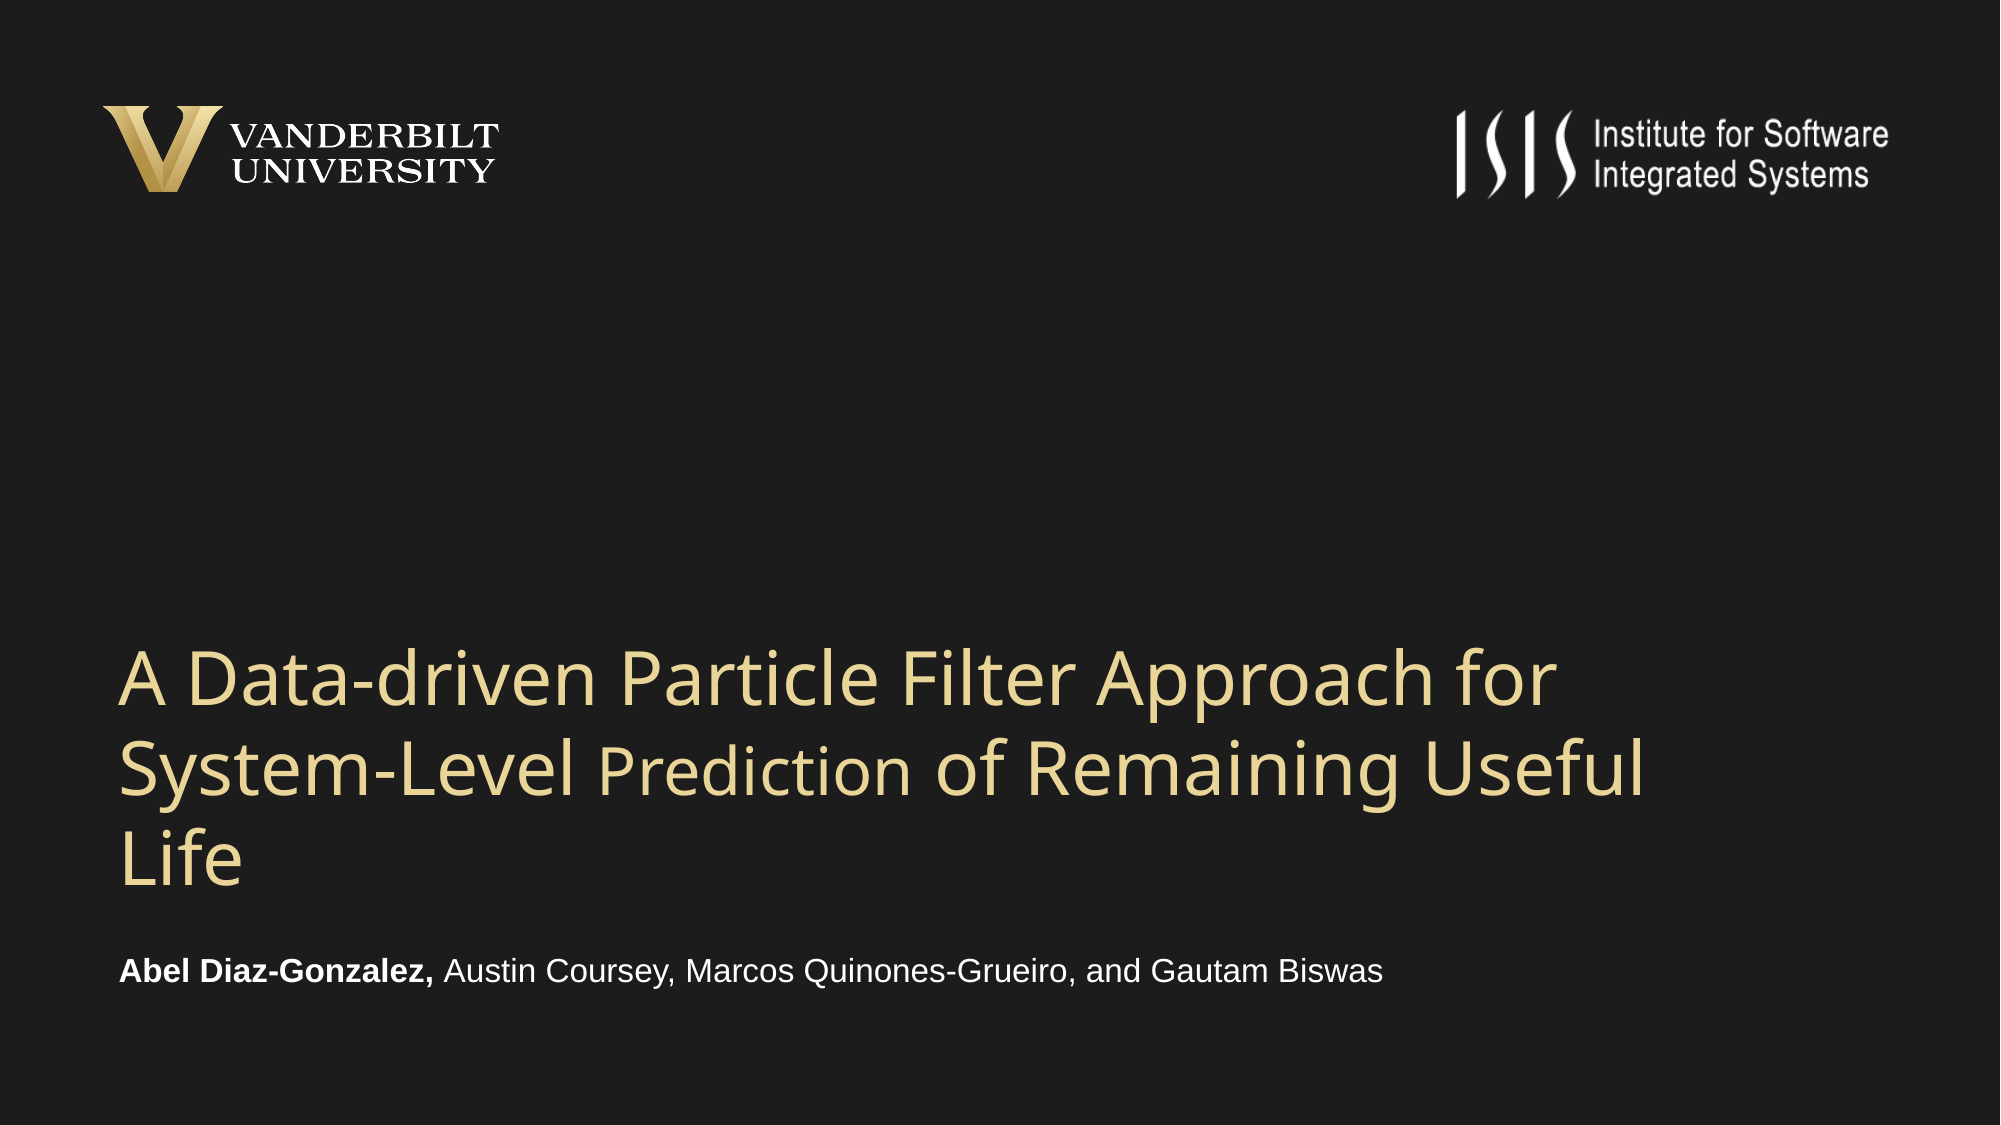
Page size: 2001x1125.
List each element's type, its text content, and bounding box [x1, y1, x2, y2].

subtitle Abel Diaz-Gonzalez, Austin Coursey, Marcos Quinones-Grueiro, and Gautam Biswas [103, 945, 1483, 1043]
title A Data-driven Particle Filter Approach for System-Level Prediction of Remaining Useful Life [103, 622, 1781, 908]
picture [103, 106, 499, 192]
picture [1453, 110, 1891, 199]
